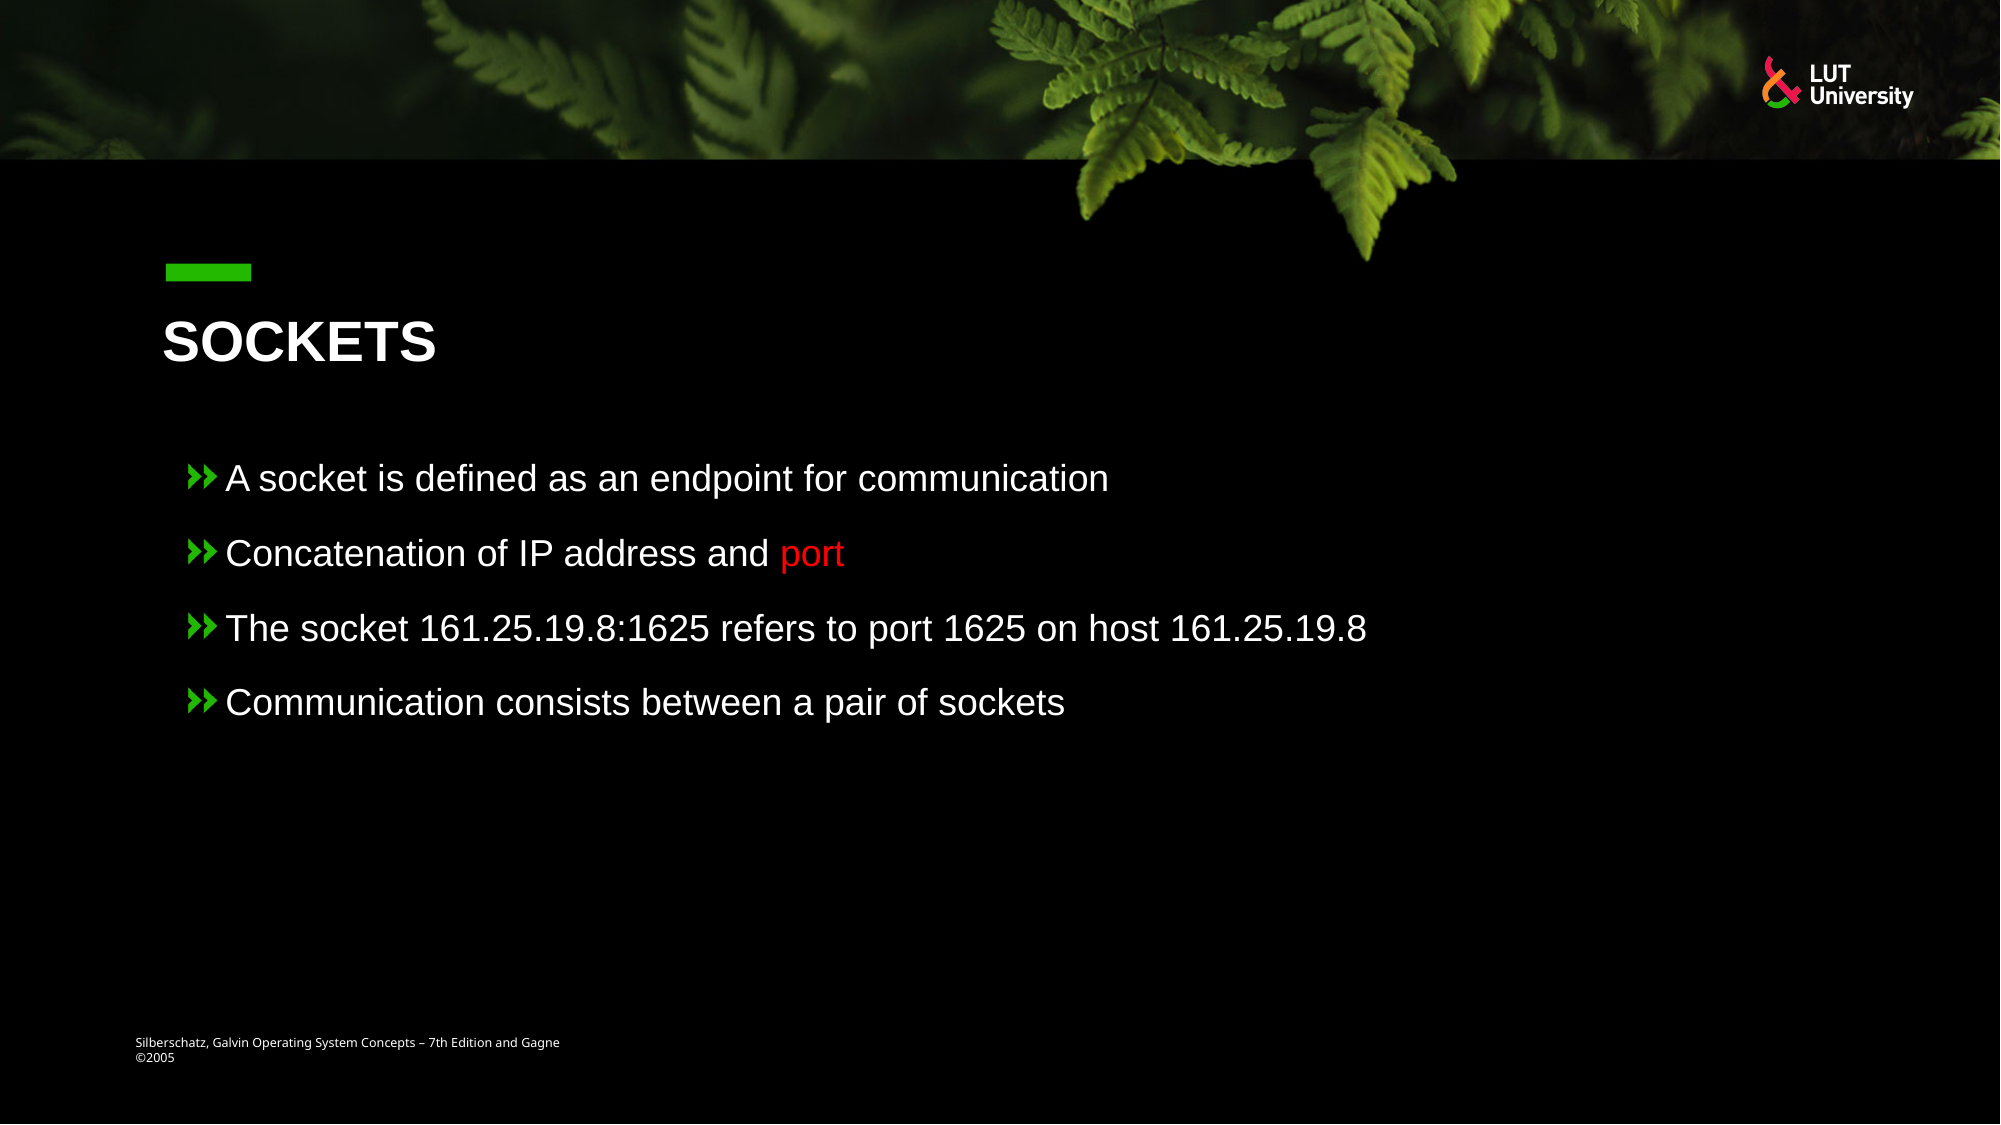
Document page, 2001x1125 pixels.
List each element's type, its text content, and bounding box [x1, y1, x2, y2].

title Sockets [147, 305, 1873, 382]
list A socket is defined as an endpoint for communication Concatenation of IP address and port The socket 161.25.19.8:1625 refers to port 1625 on host 161.25.19.8 Communication consists between a pair of sockets [172, 437, 1771, 1049]
picture [0, 0, 2000, 1124]
text_box Silberschatz, Galvin Operating System Concepts – 7th Edition and Gagne ©2005 [120, 1027, 602, 1073]
